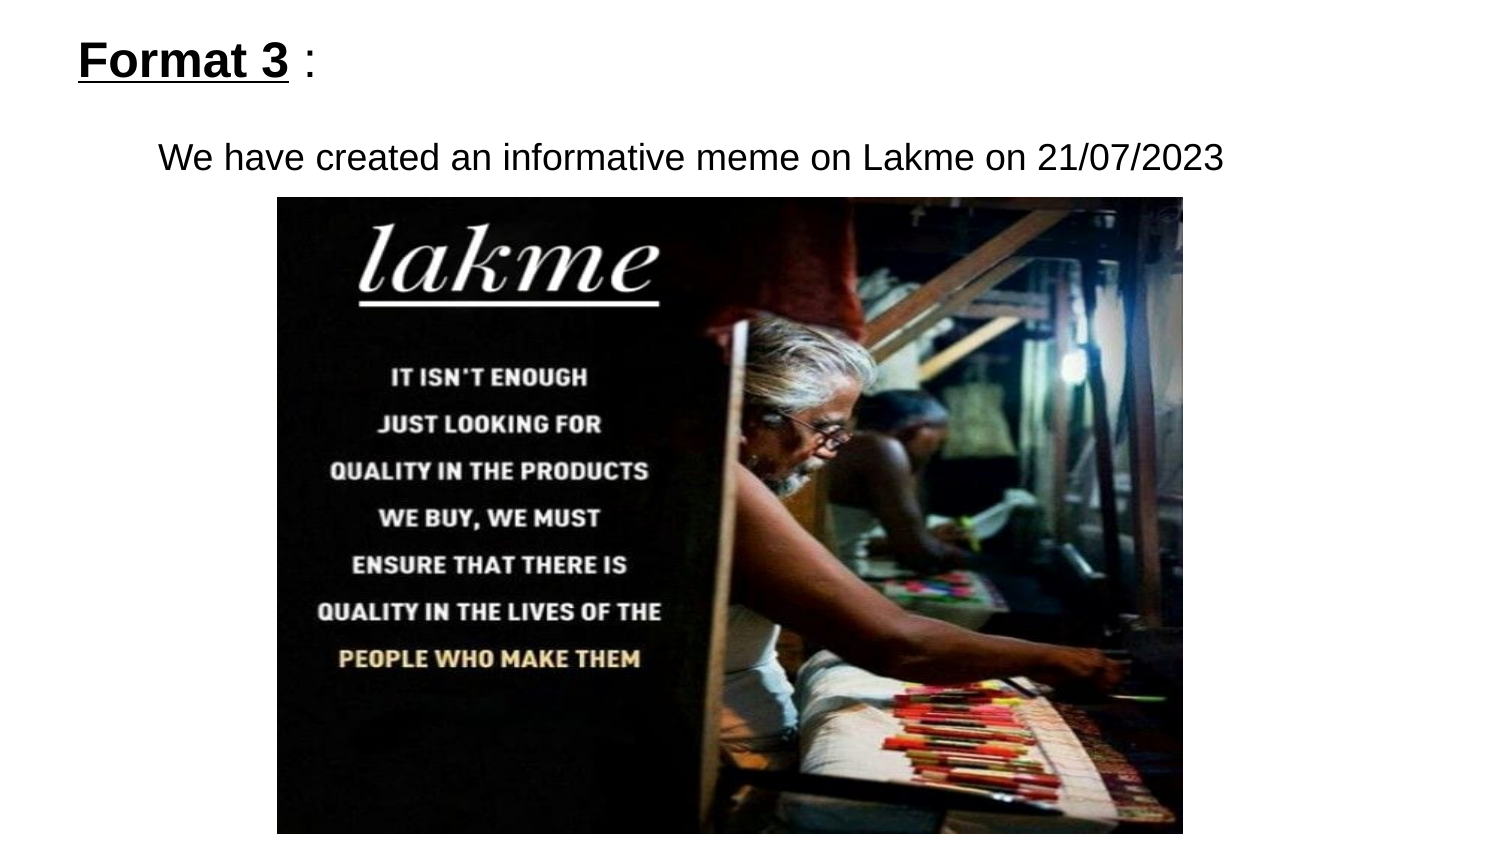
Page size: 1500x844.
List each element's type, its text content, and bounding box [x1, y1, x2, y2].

picture [277, 197, 1183, 834]
title Format 3 : We have created an informative meme on Lakme on 21/07/2023 [17, 0, 1500, 304]
